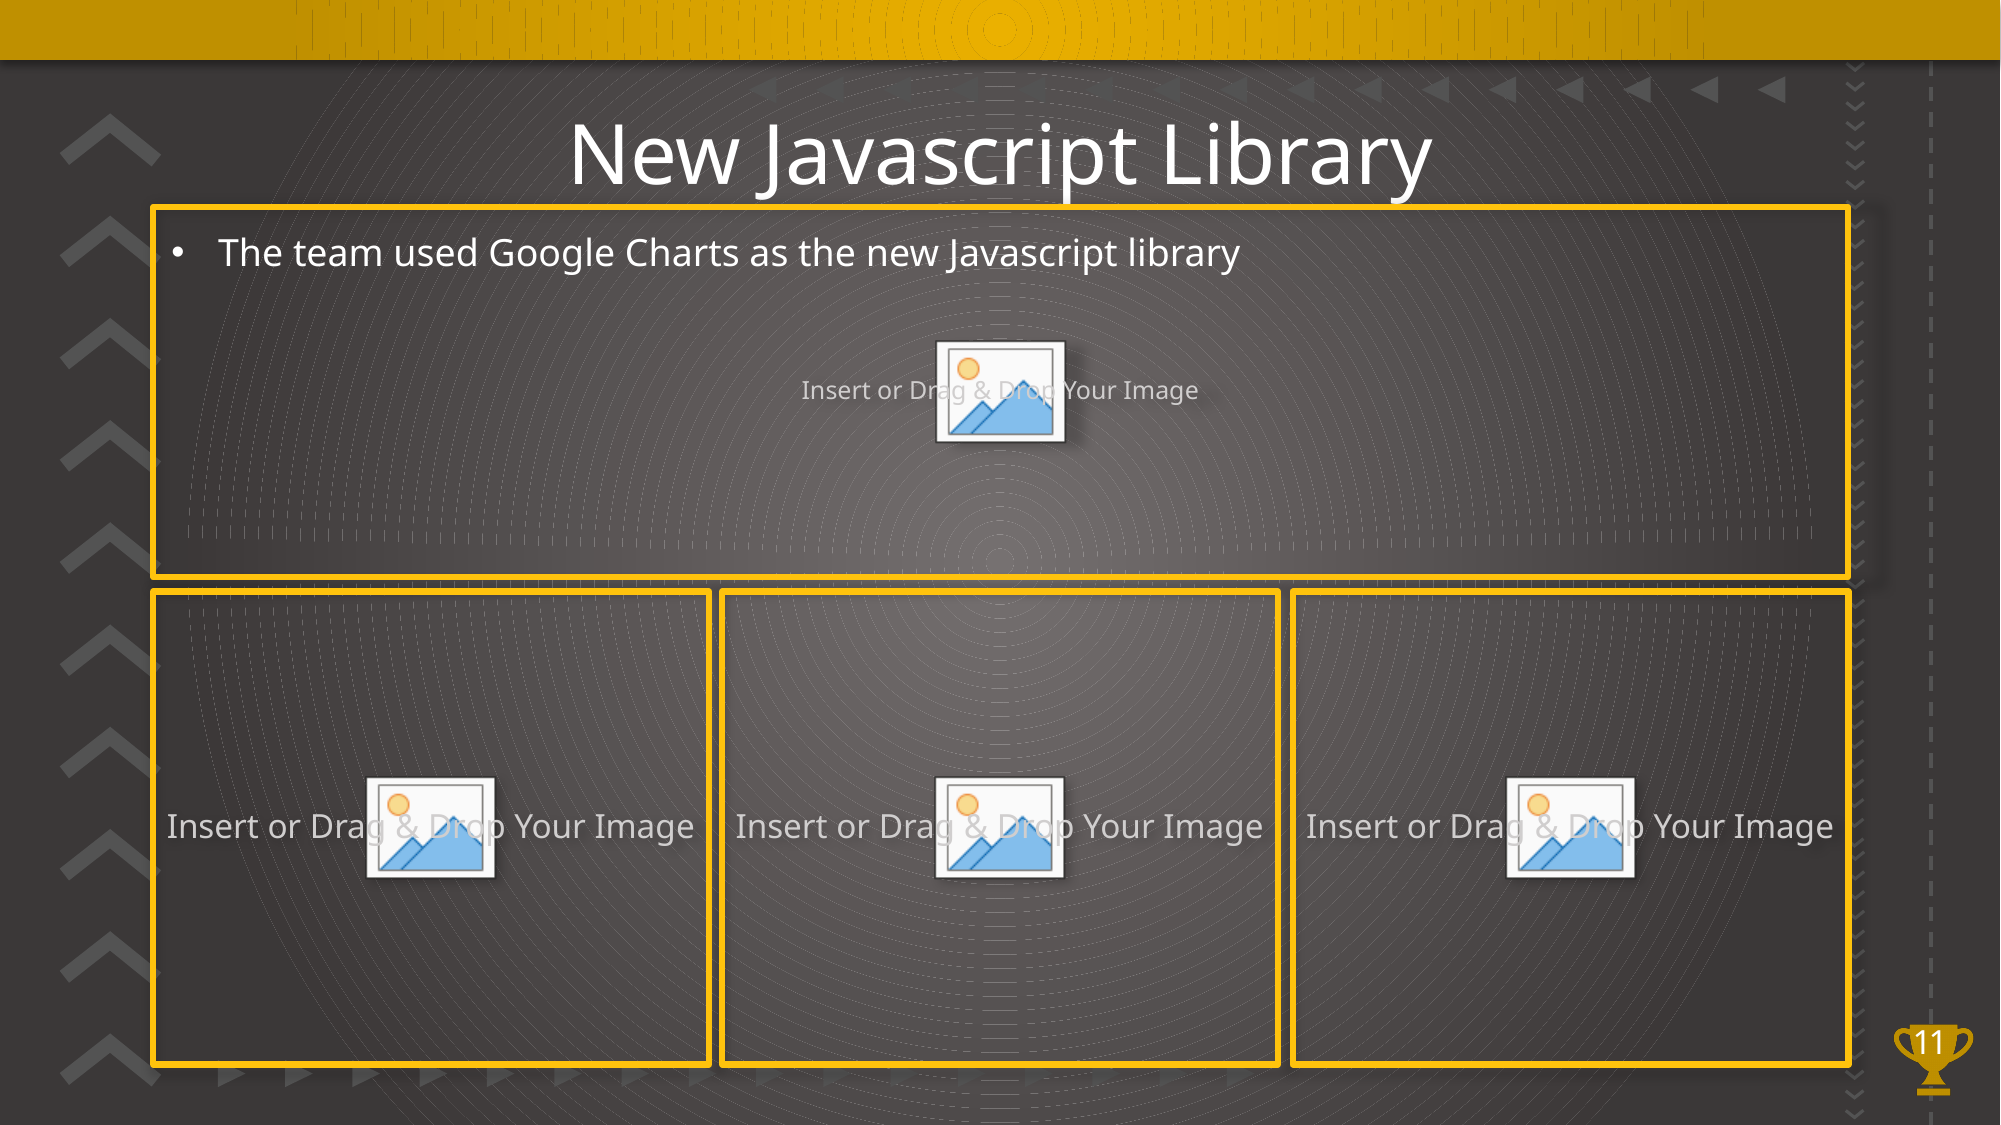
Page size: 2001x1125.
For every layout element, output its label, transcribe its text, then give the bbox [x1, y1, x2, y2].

picture [1889, 1015, 1978, 1105]
title New Javascript Library [0, 59, 2000, 257]
picture [1295, 594, 1846, 1062]
picture [156, 210, 1845, 575]
picture [725, 594, 1275, 1062]
slide_number 11 [1512, 1014, 1963, 1074]
picture [156, 594, 706, 1062]
